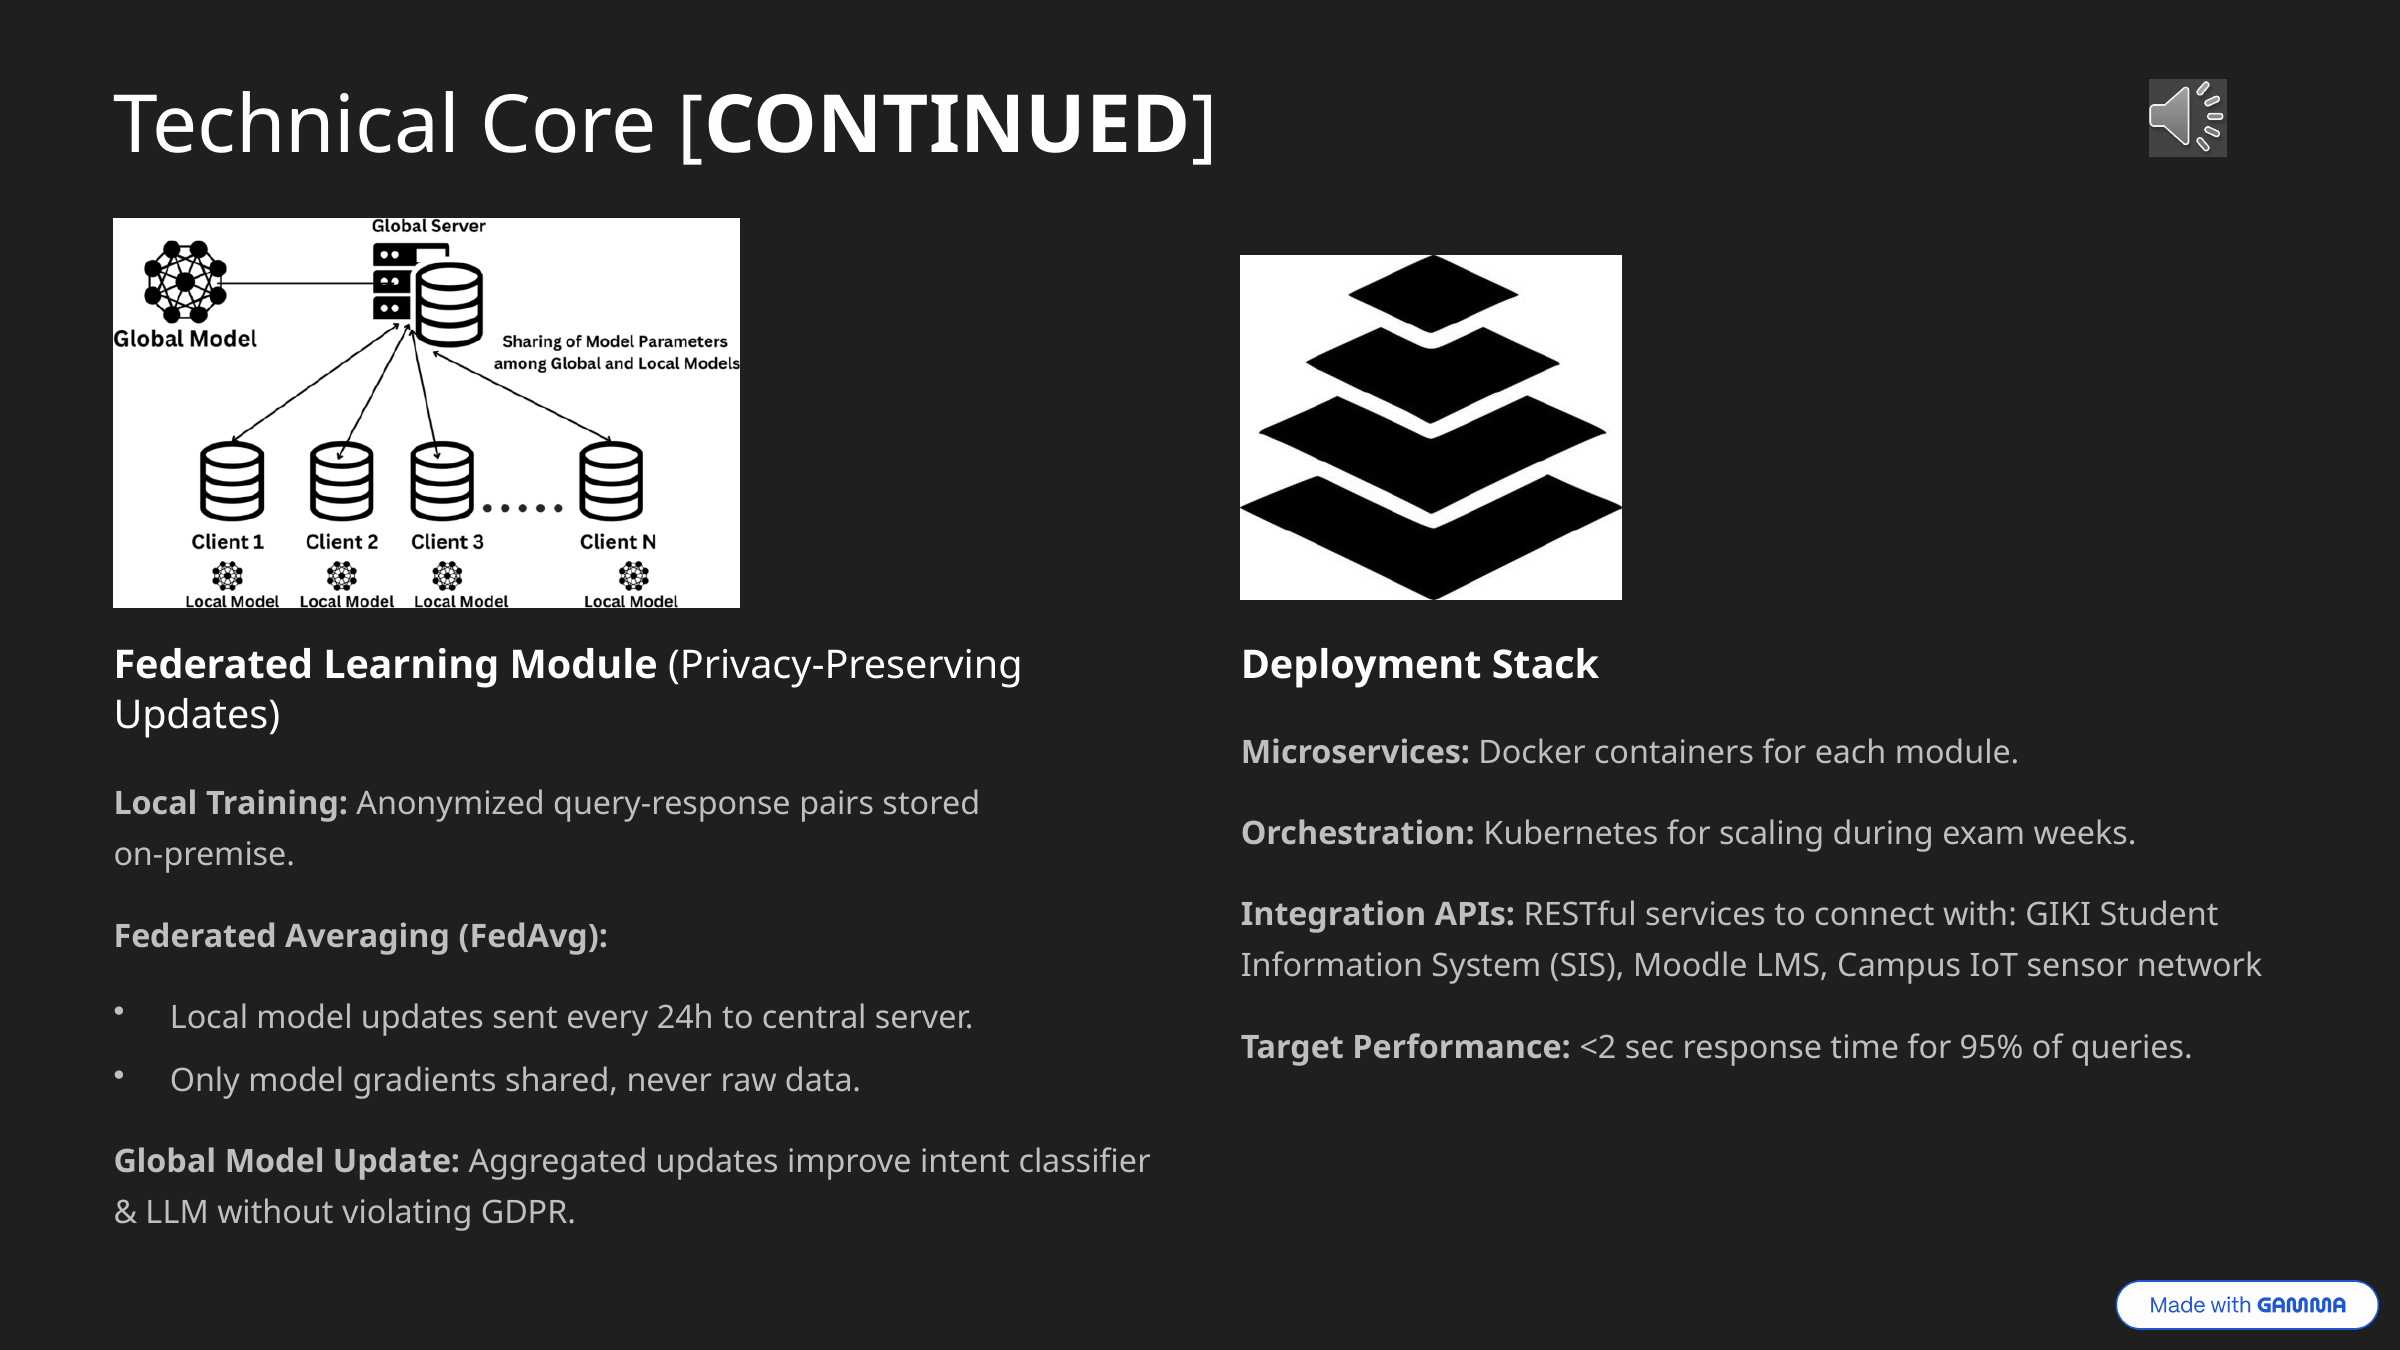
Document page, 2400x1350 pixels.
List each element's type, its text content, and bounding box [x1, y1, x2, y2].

text_box Federated Learning Module (Privacy‑Preserving Updates) [113, 636, 1161, 738]
text_box Federated Averaging (FedAvg): [113, 902, 1161, 955]
text_box Integration APIs: RESTful services to connect with: GIKI Student Information System (SIS), Moodle LMS, Campus IoT sensor network [1240, 881, 2288, 985]
text_box Deployment Stack [1240, 636, 1646, 687]
text_box Local Training: Anonymized query‑response pairs stored on‑premise. [113, 769, 1161, 874]
picture [2148, 78, 2229, 159]
text_box Orchestration: Kubernetes for scaling during exam weeks. [1240, 800, 2288, 852]
text_box Global Model Update: Aggregated updates improve intent classifier & LLM without violating GDPR. [113, 1128, 1161, 1232]
picture [113, 218, 740, 608]
picture [2106, 1271, 2389, 1339]
text_box Technical Core [CONTINUED] [113, 67, 1232, 169]
text_box Target Performance: <2 sec response time for 95% of queries. [1240, 1014, 2288, 1066]
text_box Only model gradients shared, never raw data. [113, 1046, 1161, 1099]
text_box Local model updates sent every 24h to central server. [113, 983, 1161, 1036]
text_box Microservices: Docker containers for each module. [1240, 719, 2288, 771]
picture [1240, 255, 1622, 600]
